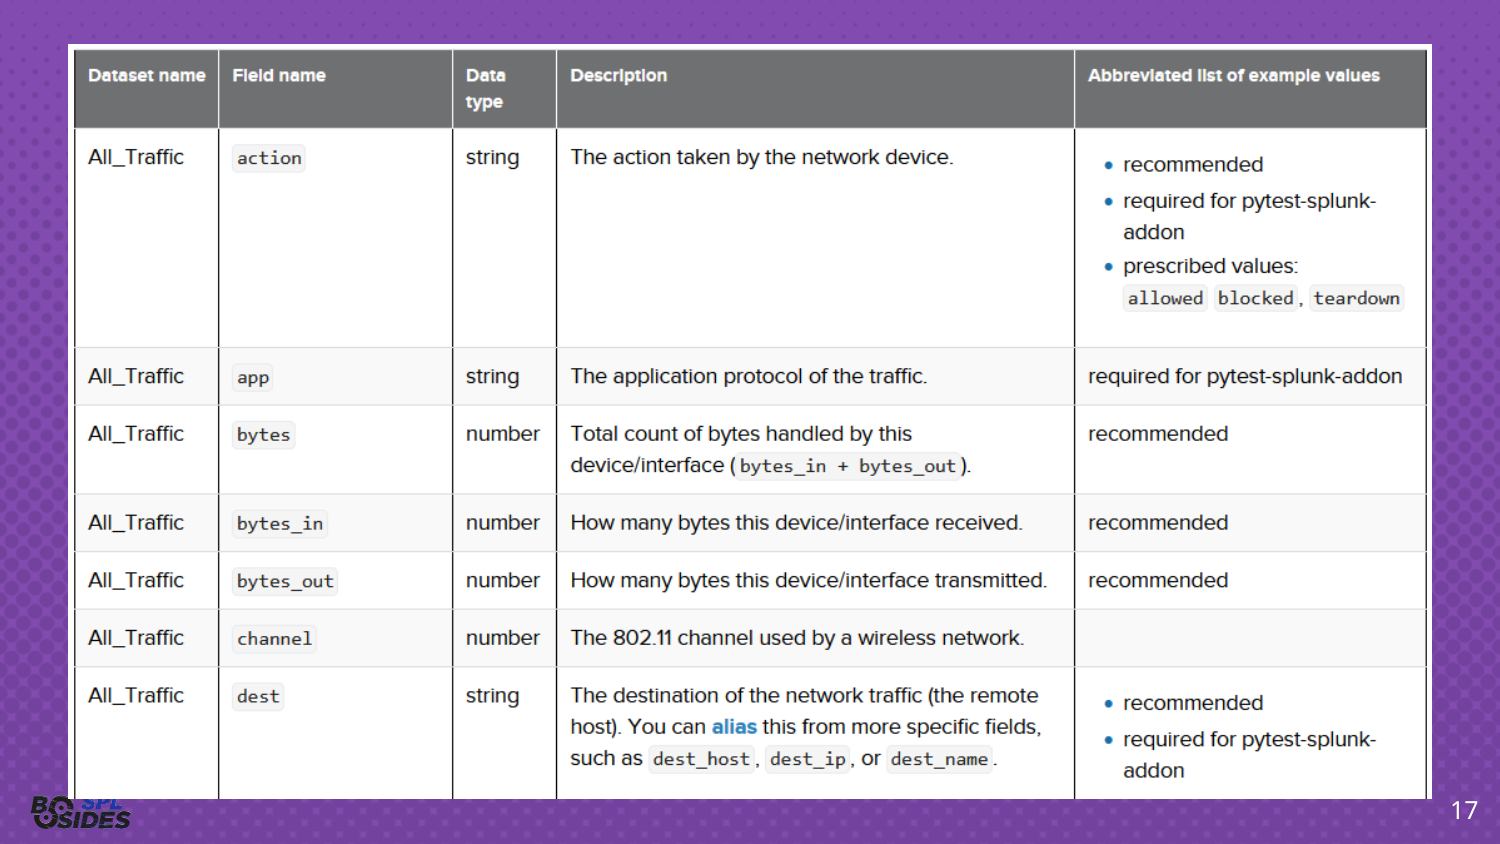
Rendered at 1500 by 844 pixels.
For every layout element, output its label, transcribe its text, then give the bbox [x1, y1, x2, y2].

slide_number 17 [1403, 779, 1494, 844]
picture [0, 44, 1432, 835]
